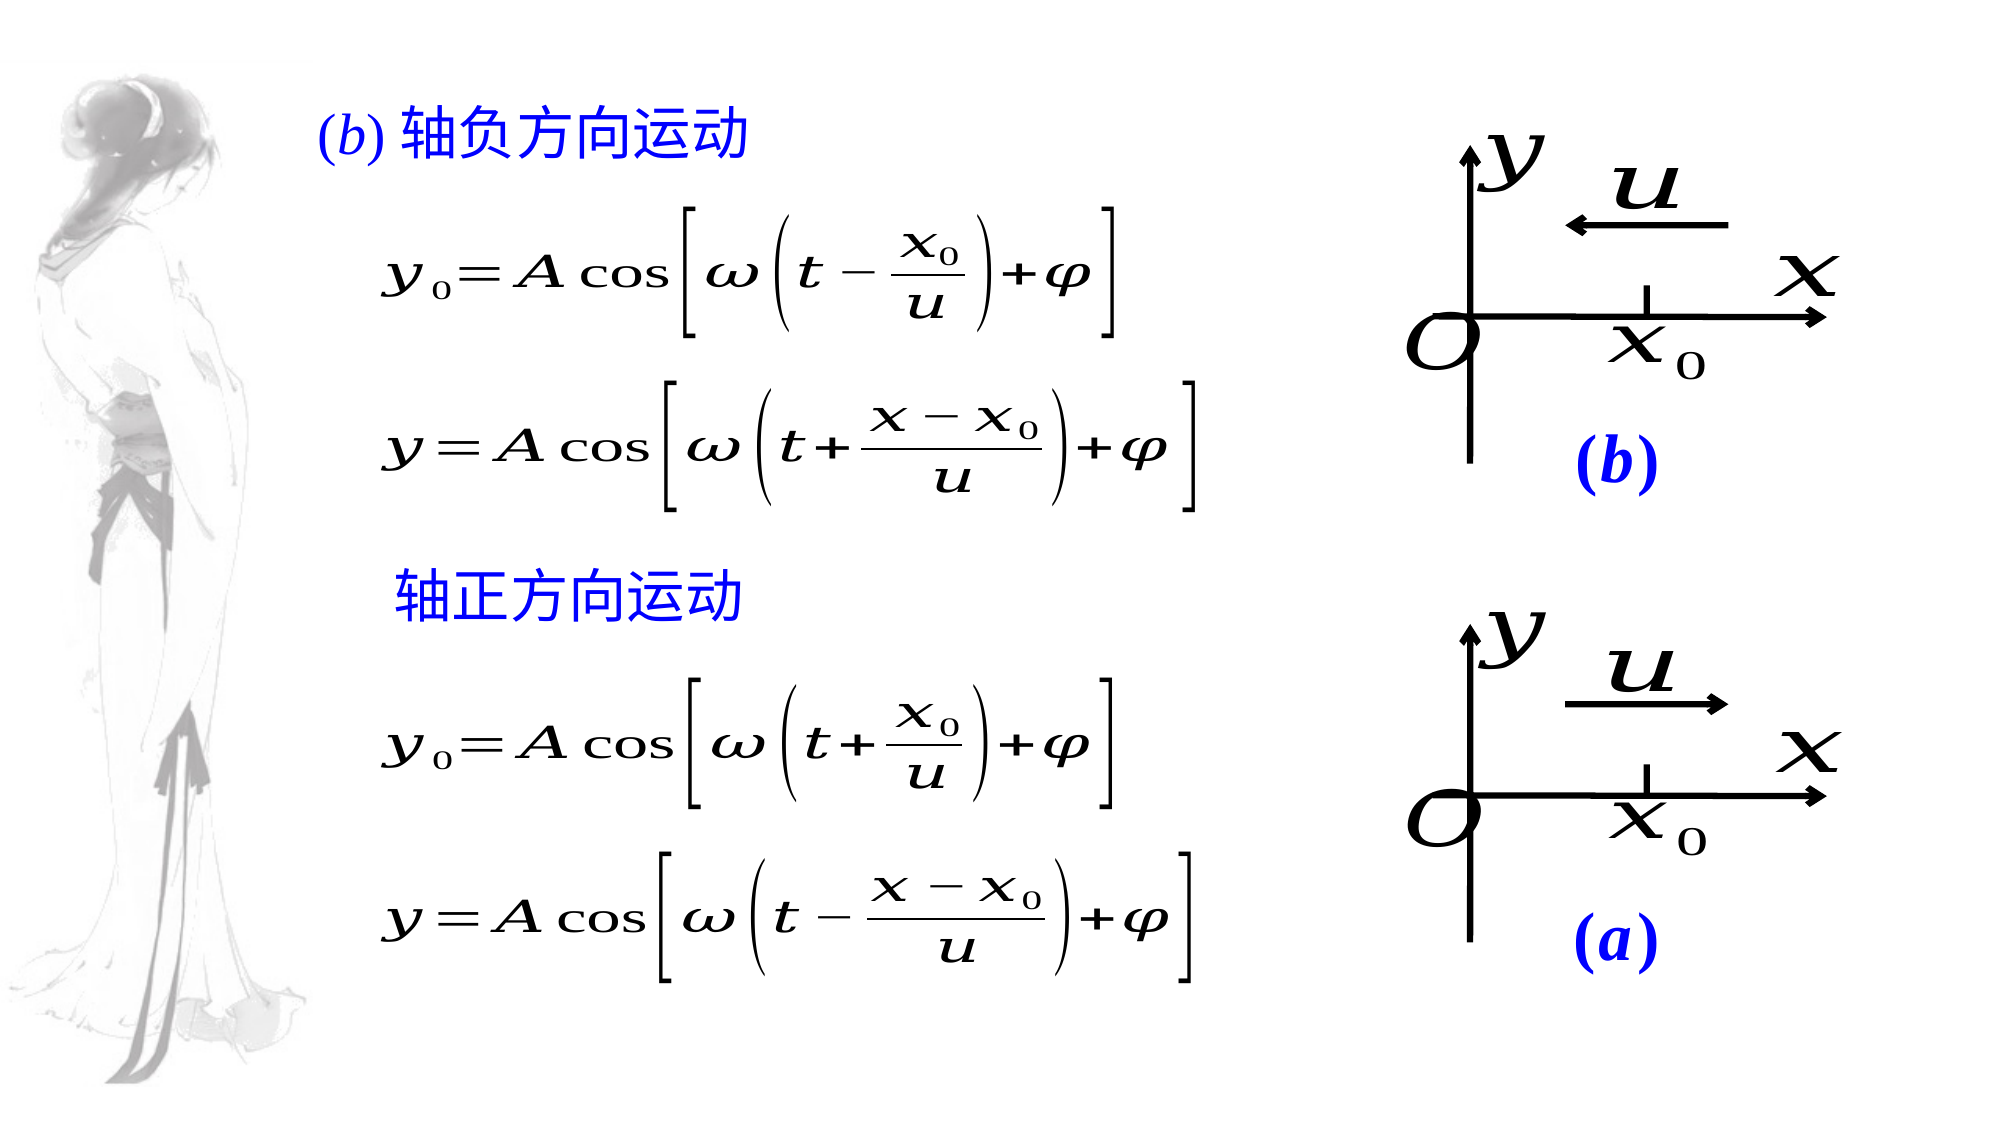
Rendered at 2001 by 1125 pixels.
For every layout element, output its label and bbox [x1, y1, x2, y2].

text_box [1403, 584, 1848, 985]
picture [0, 58, 313, 1087]
text_box [1402, 108, 1847, 507]
